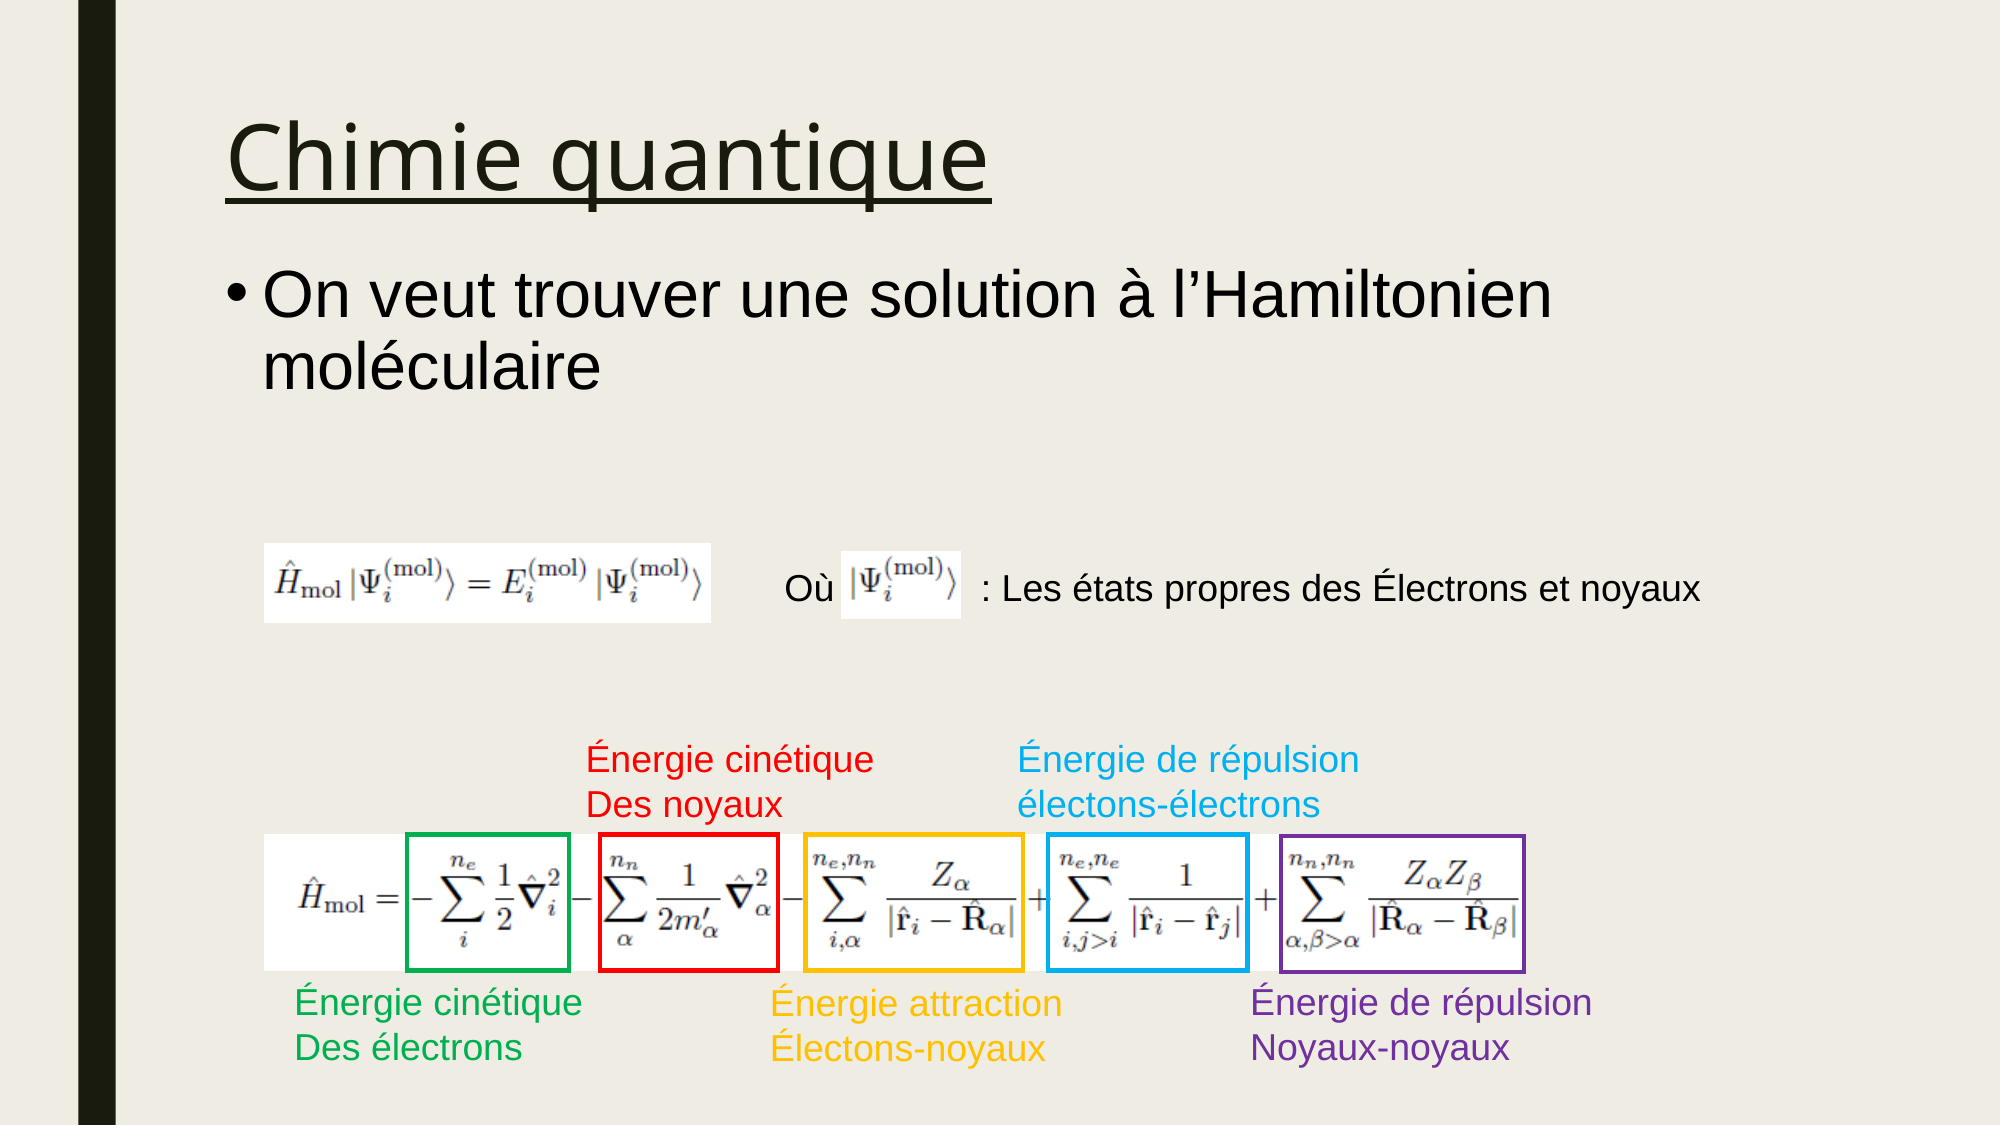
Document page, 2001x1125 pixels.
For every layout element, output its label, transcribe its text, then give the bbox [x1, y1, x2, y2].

text_box Chimie quantique [225, 112, 1800, 243]
text_box Énergie cinétique Des électrons [279, 980, 598, 1076]
picture [264, 834, 1045, 971]
text_box Énergie cinétique Des noyaux [570, 727, 890, 832]
subtitle On veut trouver une solution à l’Hamiltonien moléculaire [225, 243, 1800, 437]
text_box Énergie de répulsion électons-électrons [1002, 727, 1375, 832]
picture [841, 550, 961, 619]
text_box Où : Les états propres des Électrons et noyaux [965, 556, 1717, 617]
text_box Énergie attraction Électons-noyaux [754, 980, 1078, 1077]
picture [264, 543, 711, 624]
text_box Énergie de répulsion Noyaux-noyaux [1235, 970, 1608, 1076]
picture [1251, 834, 1525, 971]
picture [1051, 838, 1244, 967]
text_box Où : Les états propres des Électrons et noyaux [769, 556, 836, 617]
